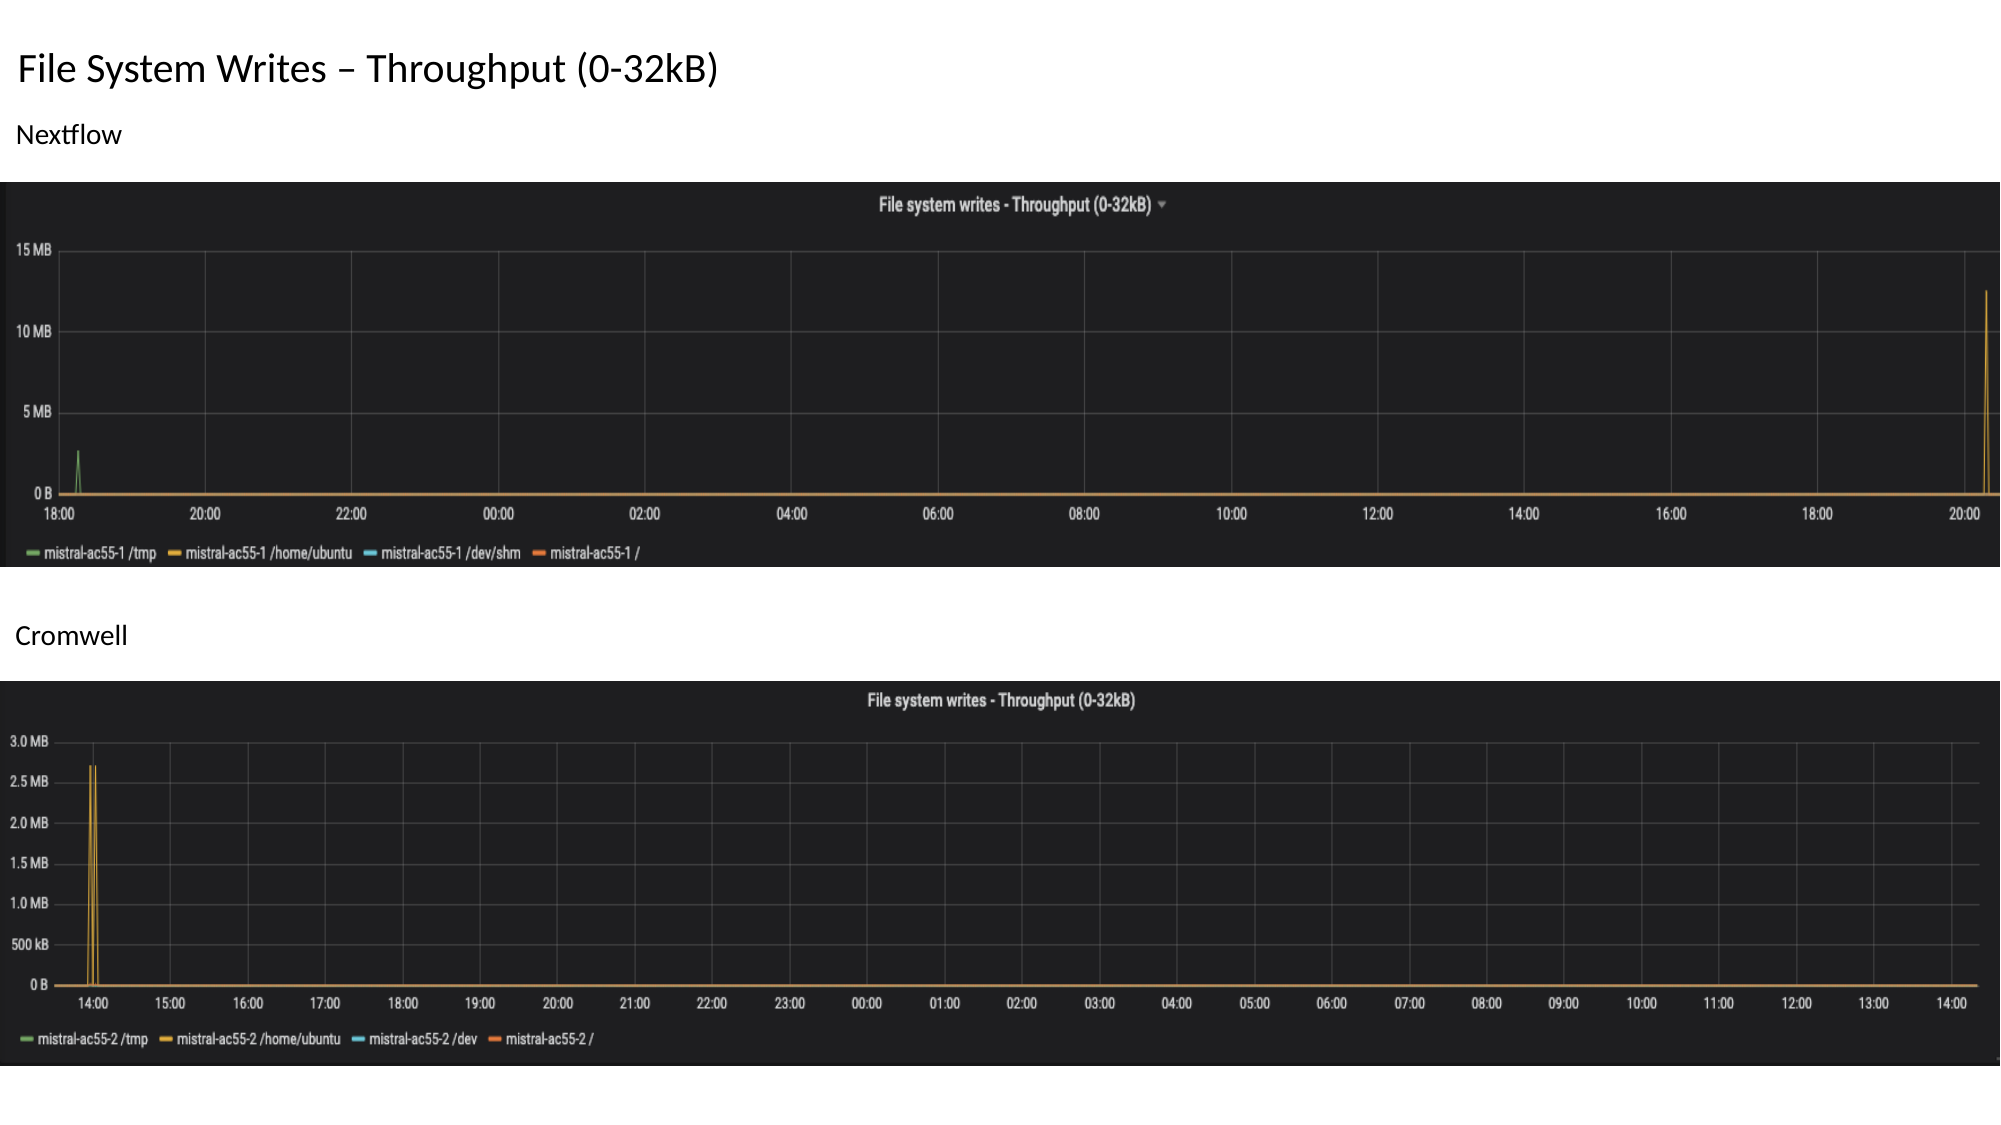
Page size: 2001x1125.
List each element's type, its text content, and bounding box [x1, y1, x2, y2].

picture [0, 182, 2000, 567]
text_box Cromwell [0, 608, 144, 659]
text_box Nextflow [1, 99, 147, 160]
picture [0, 681, 2000, 1066]
text_box File System Writes – Throughput (0-32kB) [3, 33, 735, 99]
